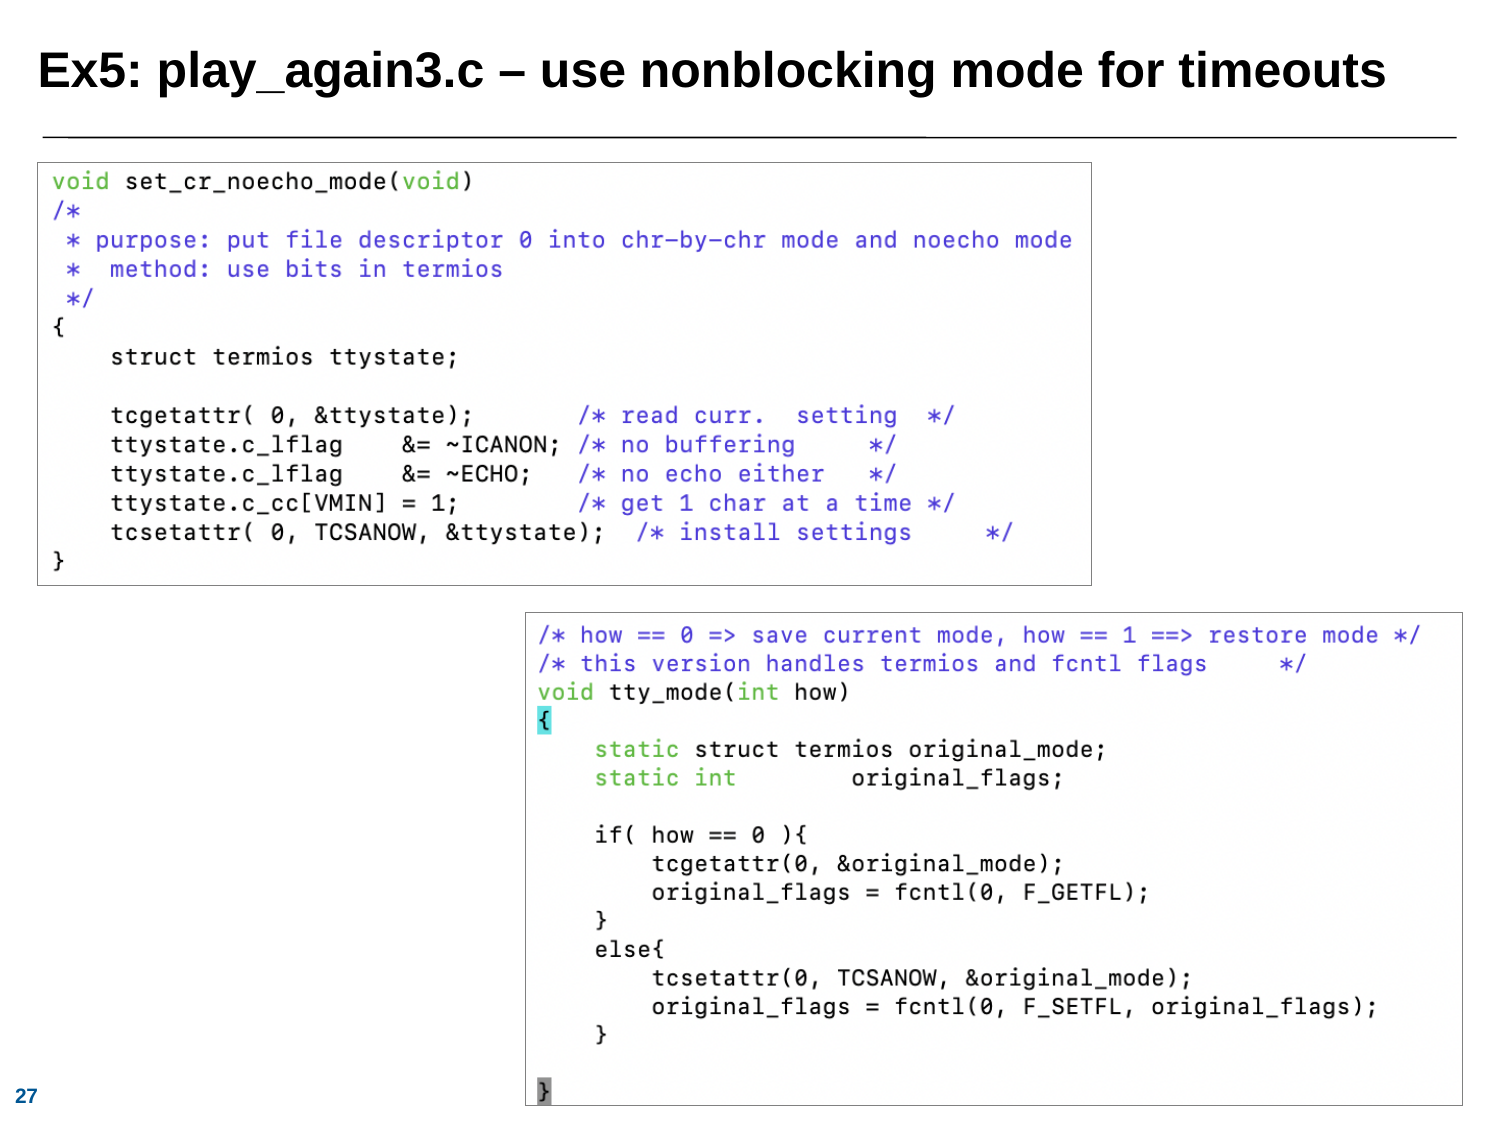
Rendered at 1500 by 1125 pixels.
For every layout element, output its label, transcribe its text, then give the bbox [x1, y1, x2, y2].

title Ex5: play_again3.c – use nonblocking mode for timeouts [37, 37, 1450, 113]
slide_number 27 [0, 1074, 83, 1120]
picture [524, 612, 1463, 1106]
picture [37, 162, 1092, 586]
